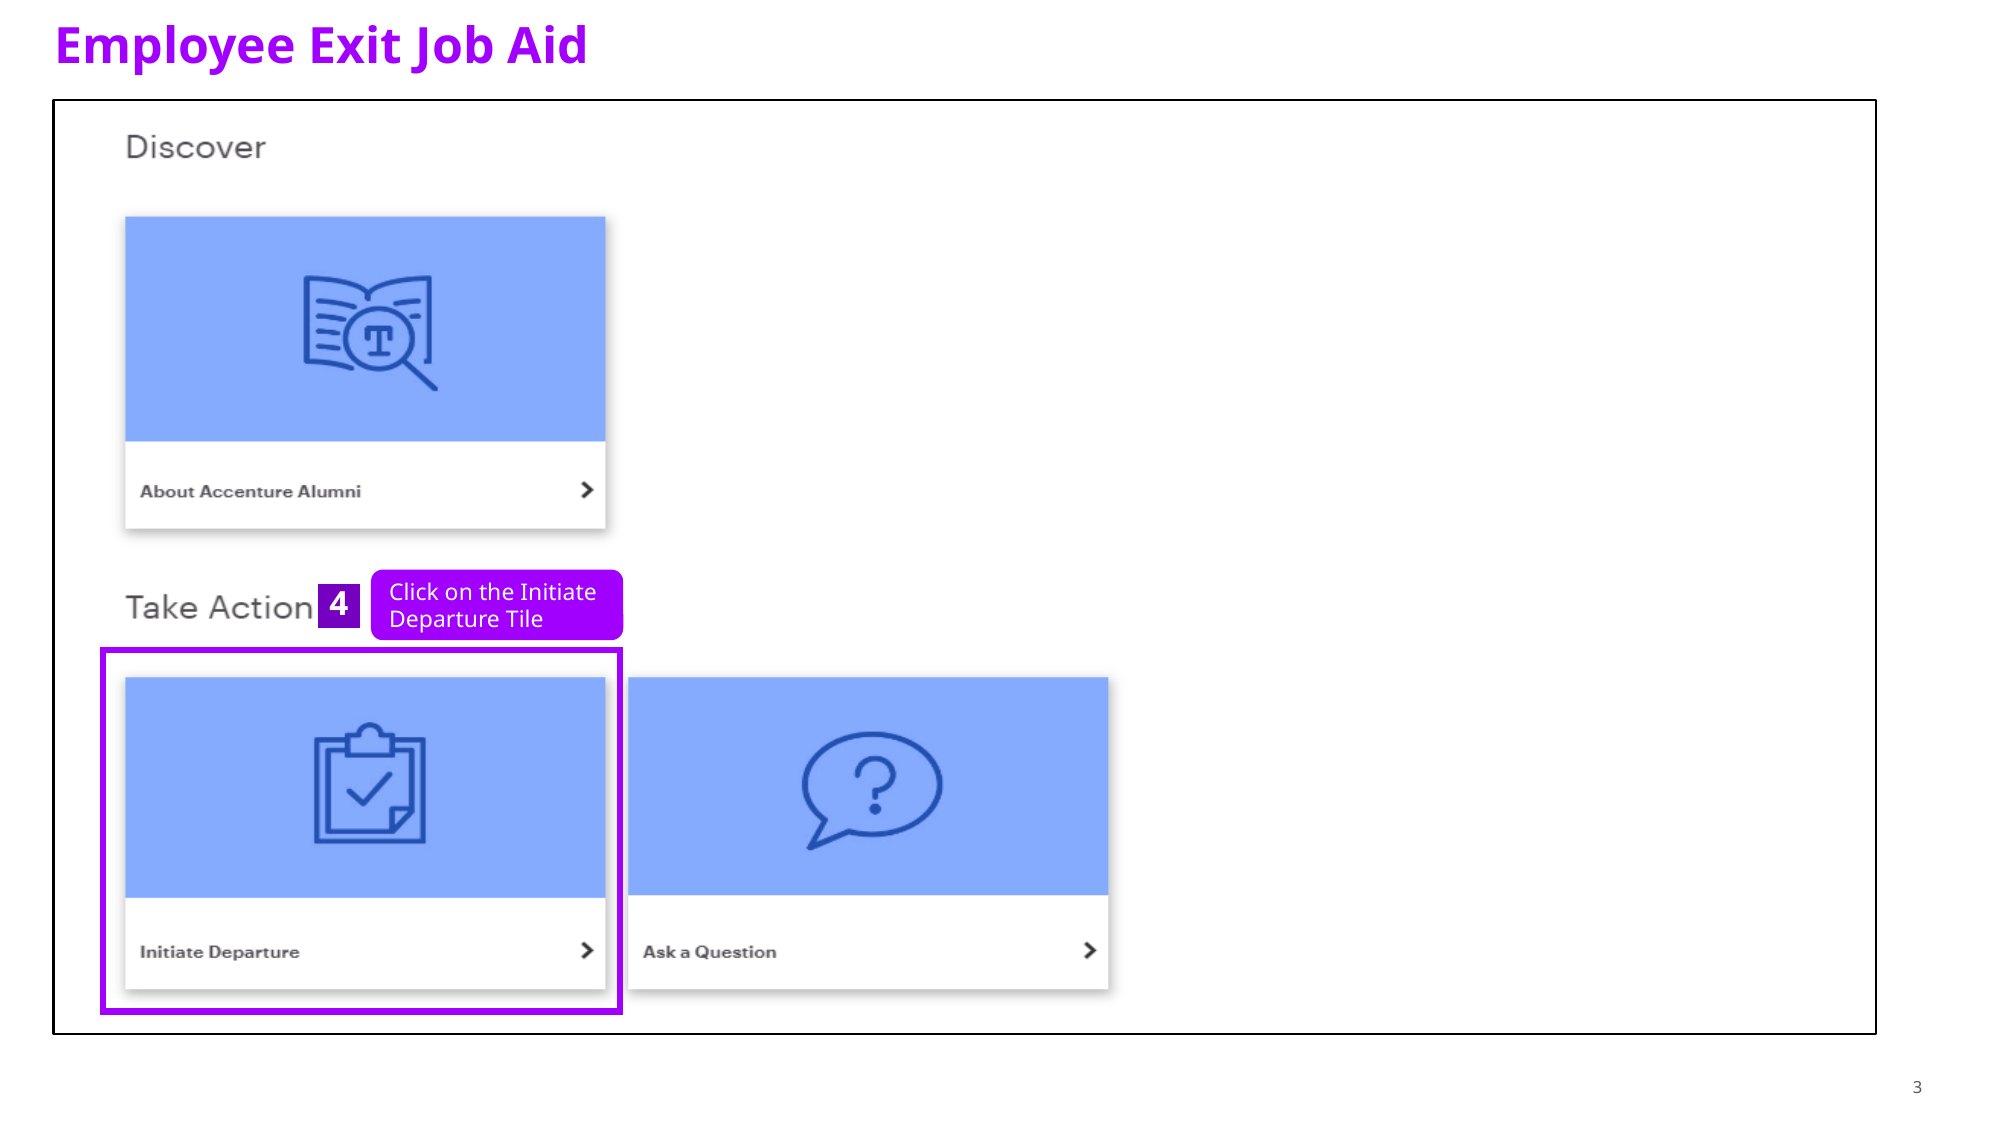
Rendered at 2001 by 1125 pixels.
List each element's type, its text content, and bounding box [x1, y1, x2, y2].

picture [54, 101, 1875, 1033]
text_box 3 [1874, 1069, 1938, 1090]
text_box Employee Exit Job Aid [54, 20, 1897, 100]
